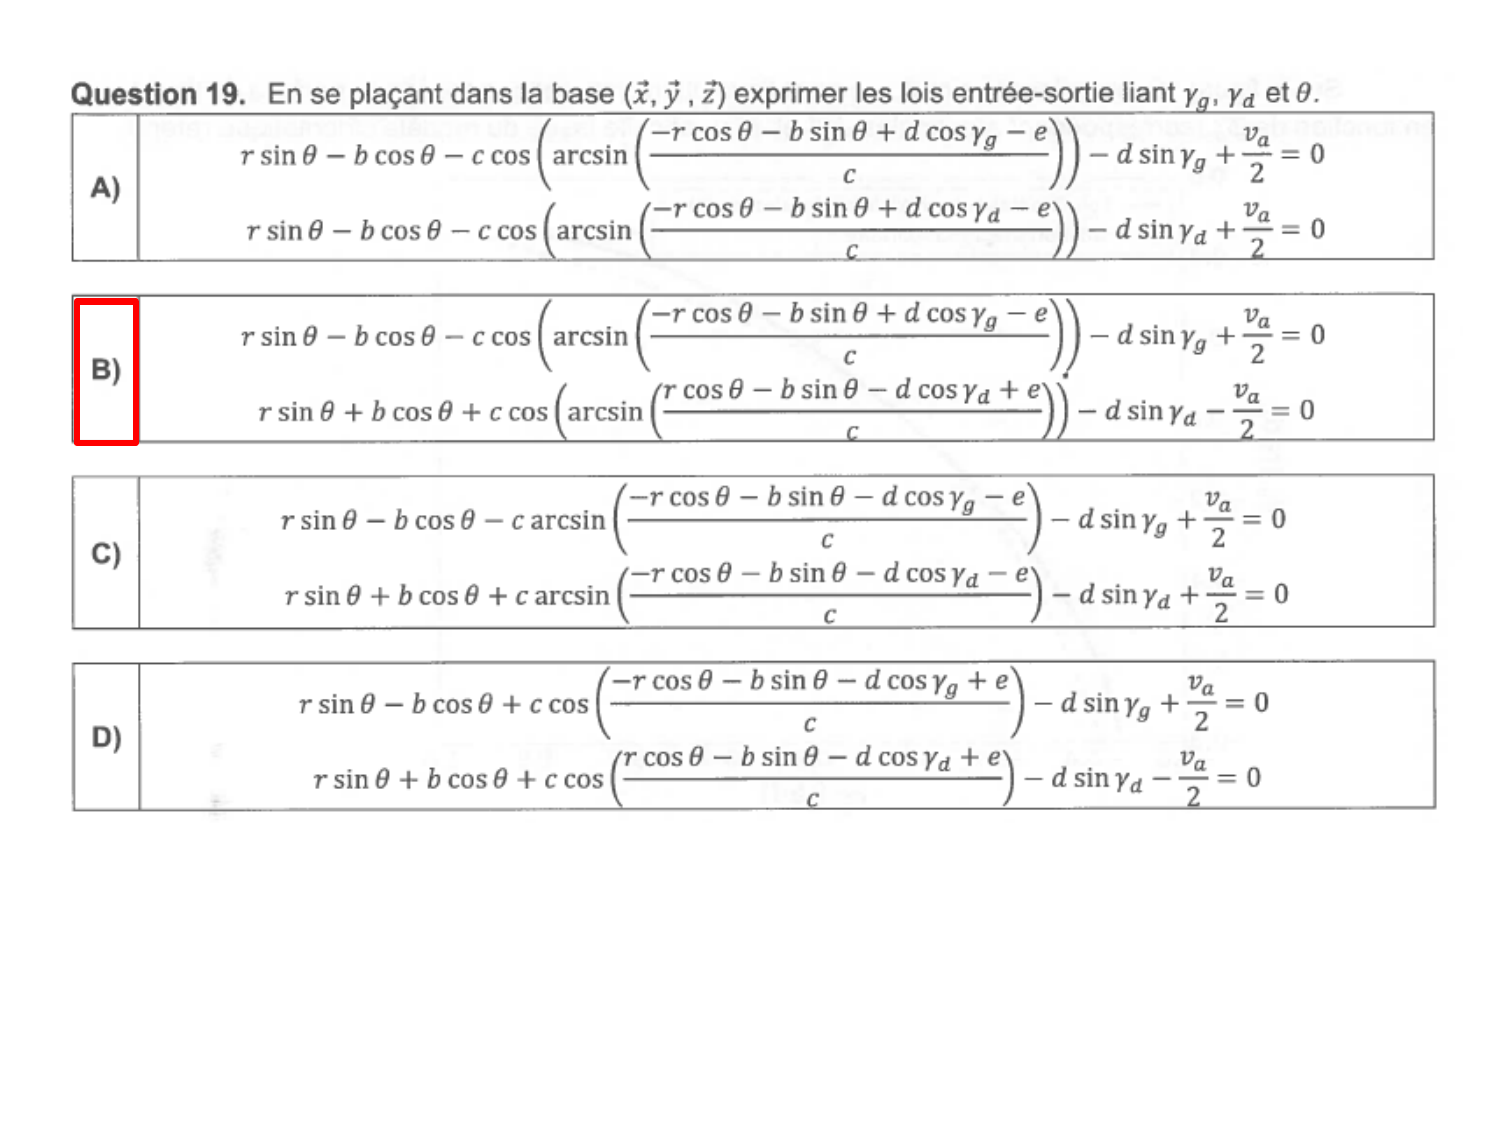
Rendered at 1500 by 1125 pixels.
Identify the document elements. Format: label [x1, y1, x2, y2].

picture [37, 66, 1463, 823]
